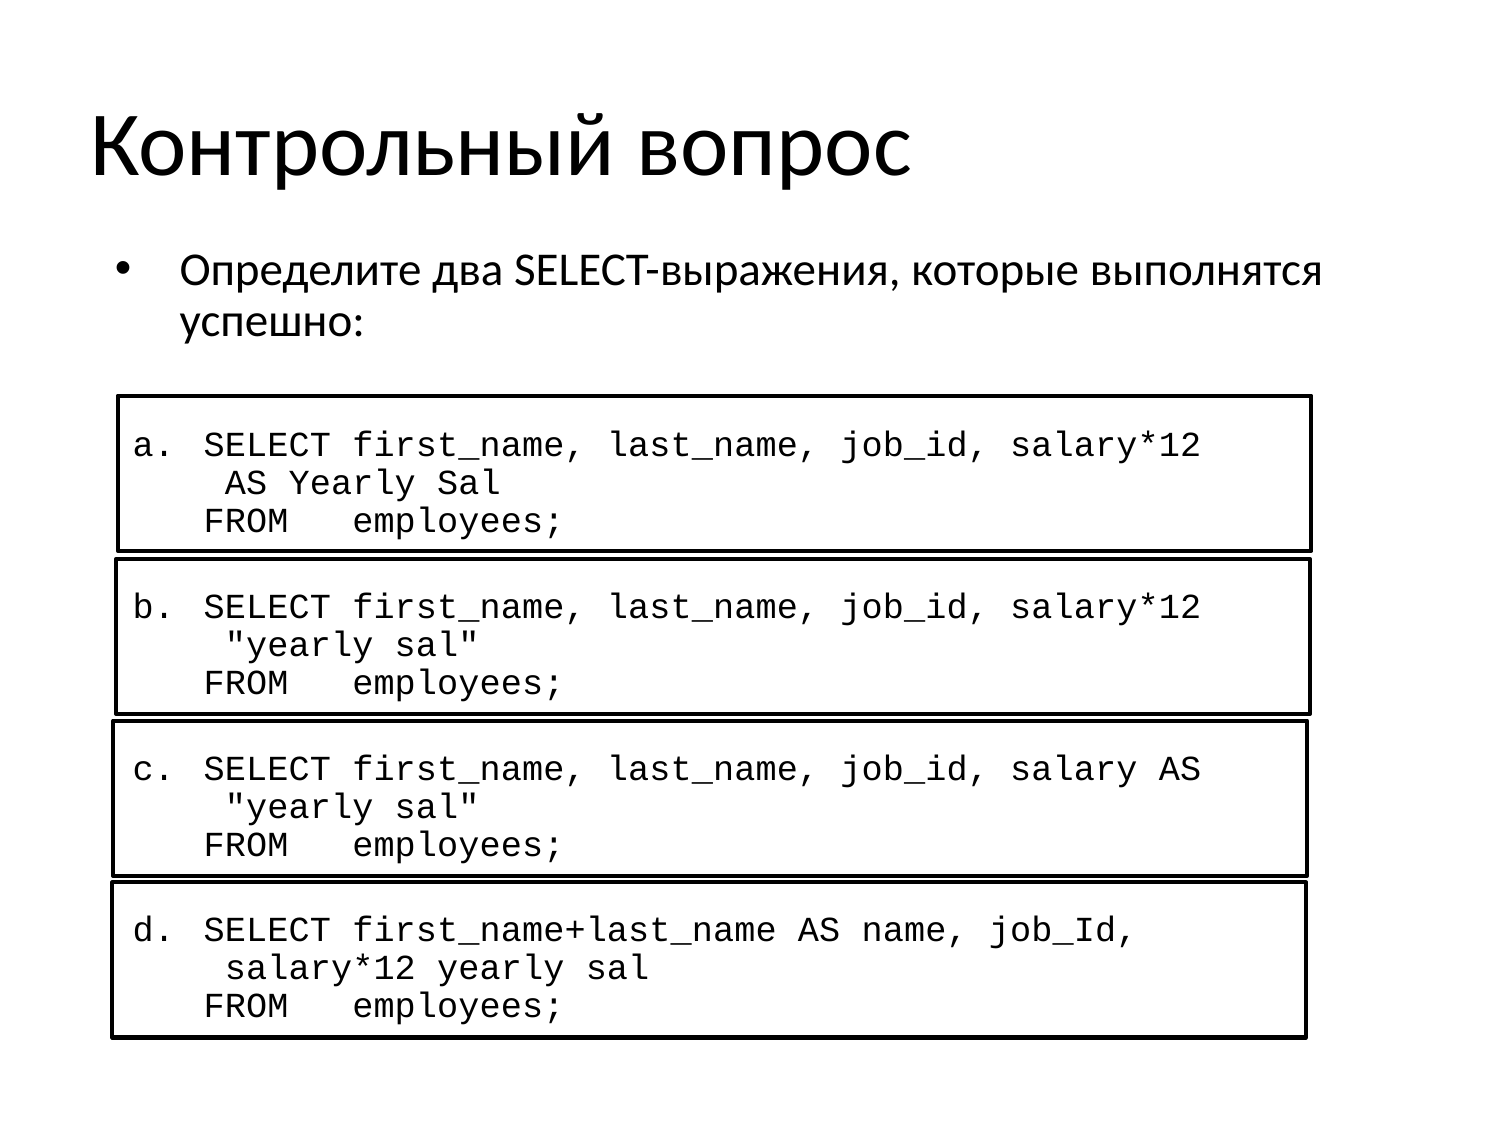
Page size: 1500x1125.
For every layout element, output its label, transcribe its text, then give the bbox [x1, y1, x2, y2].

title Контрольный вопрос [75, 45, 1425, 233]
text_box [110, 1036, 1308, 1040]
text_box Определите два SELECT-выражения, которые выполнятся успешно: SELECT first_name, last_name, job_id, salary*12 AS Yearly Sal FROM employees; SELECT first_name, last_name, job_id, salary*12 "yearly sal" FROM employees; SELECT first_name, last_name, job_id, salary AS "yearly sal" FROM employees; SELECT first_name+last_name AS name, job_Id, salary*12 yearly sal FROM employees; [99, 237, 1399, 1036]
